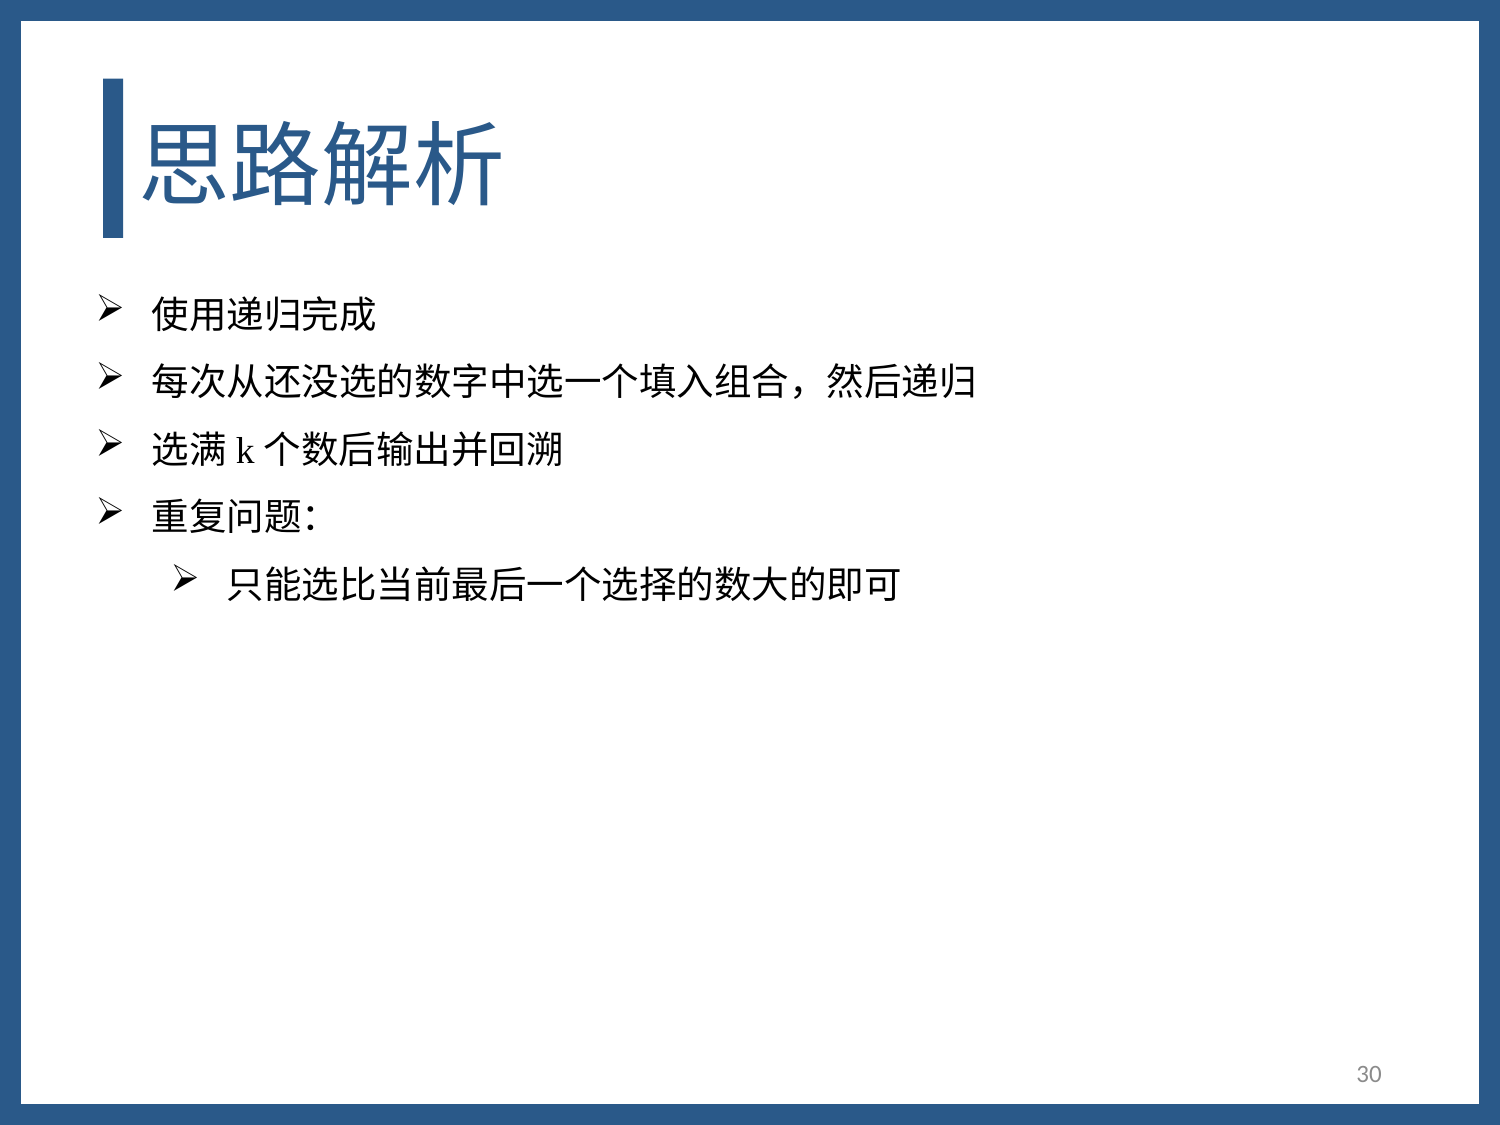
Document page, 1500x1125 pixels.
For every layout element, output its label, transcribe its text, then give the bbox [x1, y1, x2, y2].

text_box 使用递归完成 每次从还没选的数字中选一个填入组合，然后递归 选满k个数后输出并回溯 重复问题： 只能选比当前最后一个选择的数大的即可 [80, 260, 1355, 613]
slide_number 30 [1059, 1042, 1397, 1103]
title 思路解析 [123, 59, 1397, 278]
